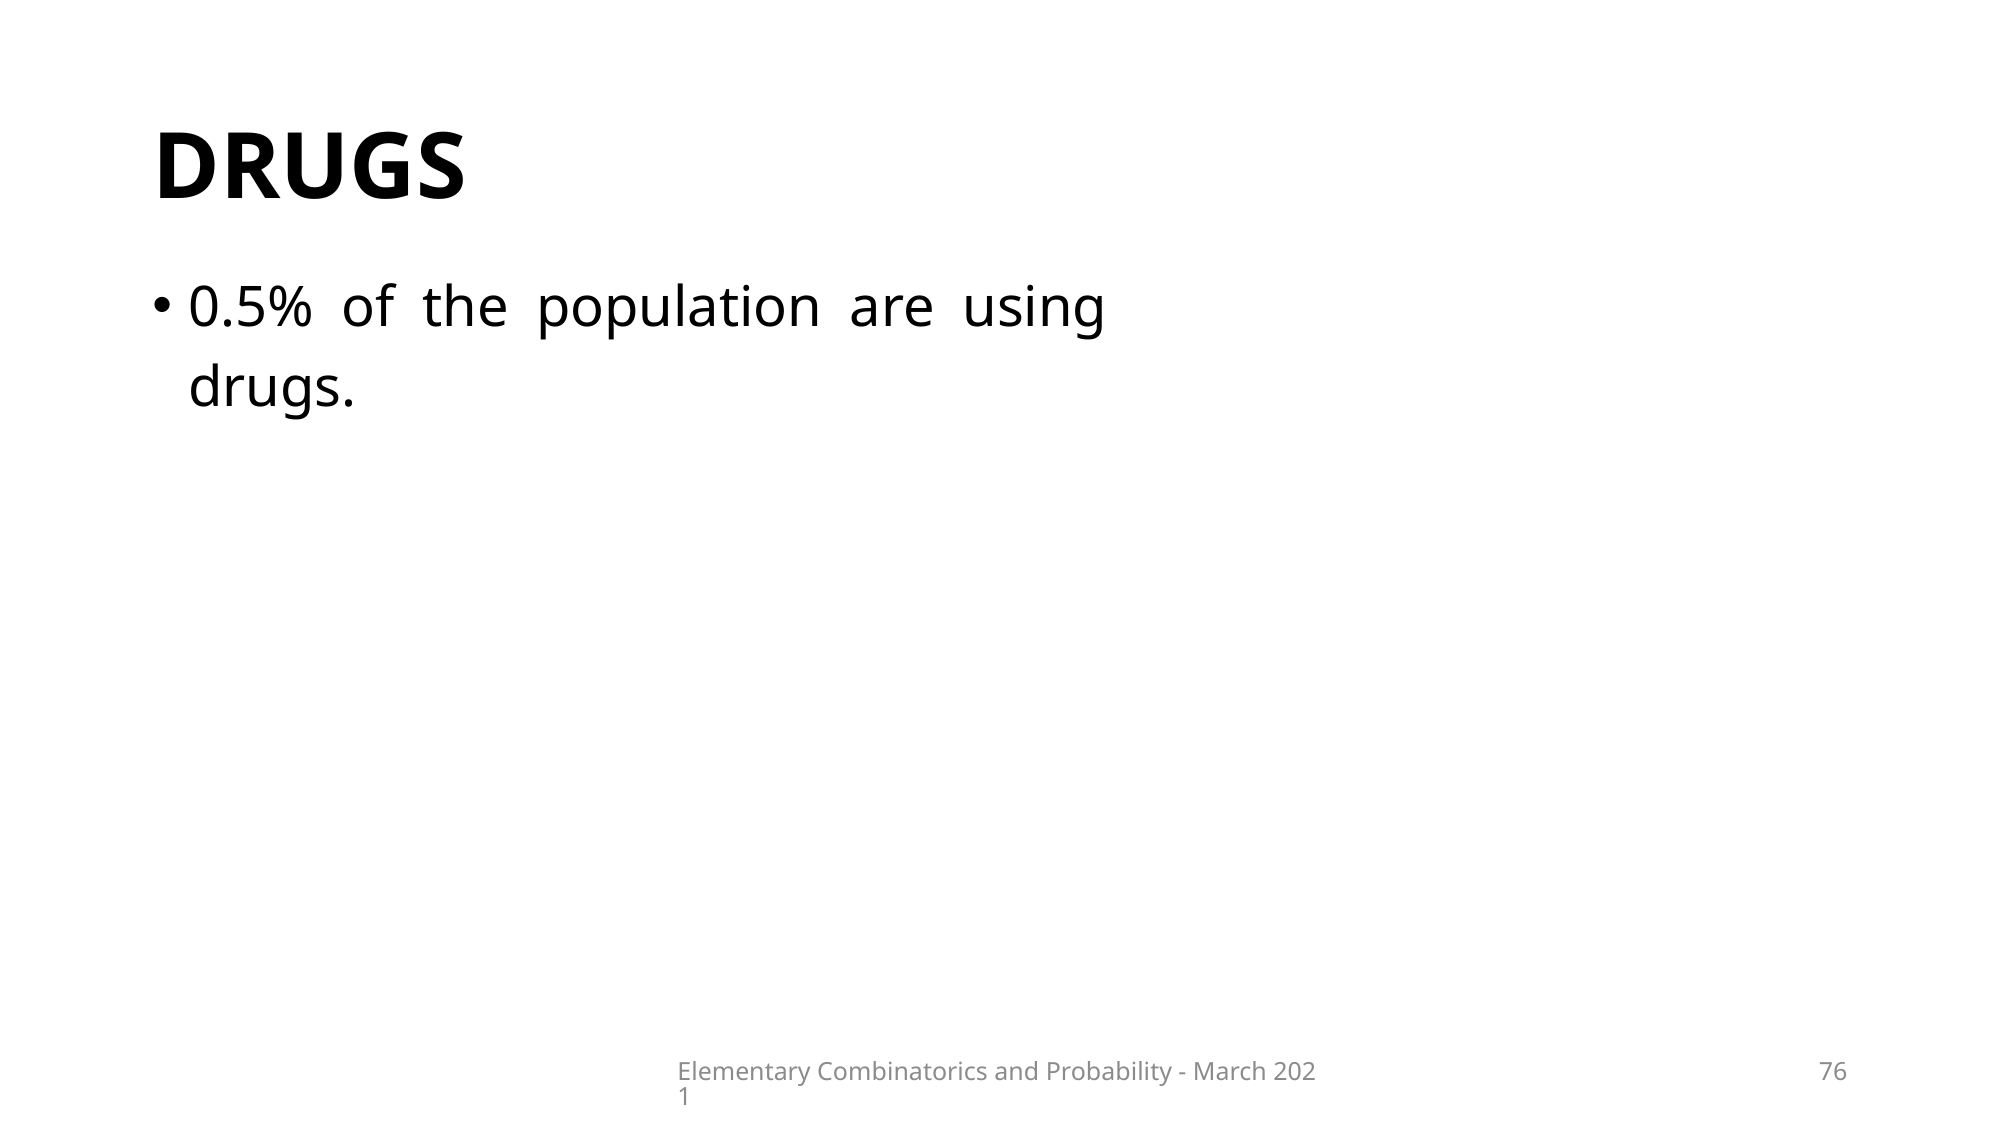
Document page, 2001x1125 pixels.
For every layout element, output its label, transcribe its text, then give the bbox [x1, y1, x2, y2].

slide_number 76 [1412, 1042, 1863, 1103]
title DRUGS [137, 59, 1863, 278]
list 0.5% of the population are using drugs. If a person uses drugs, the test will be positive with a 98% chance. if they don’t use drugs, the test will be negative with a 98% probability. What is the probability that this person has actually used drugs? [137, 249, 1123, 1043]
footer Elementary Combinatorics and Probability - March 2021 [662, 1042, 1338, 1103]
